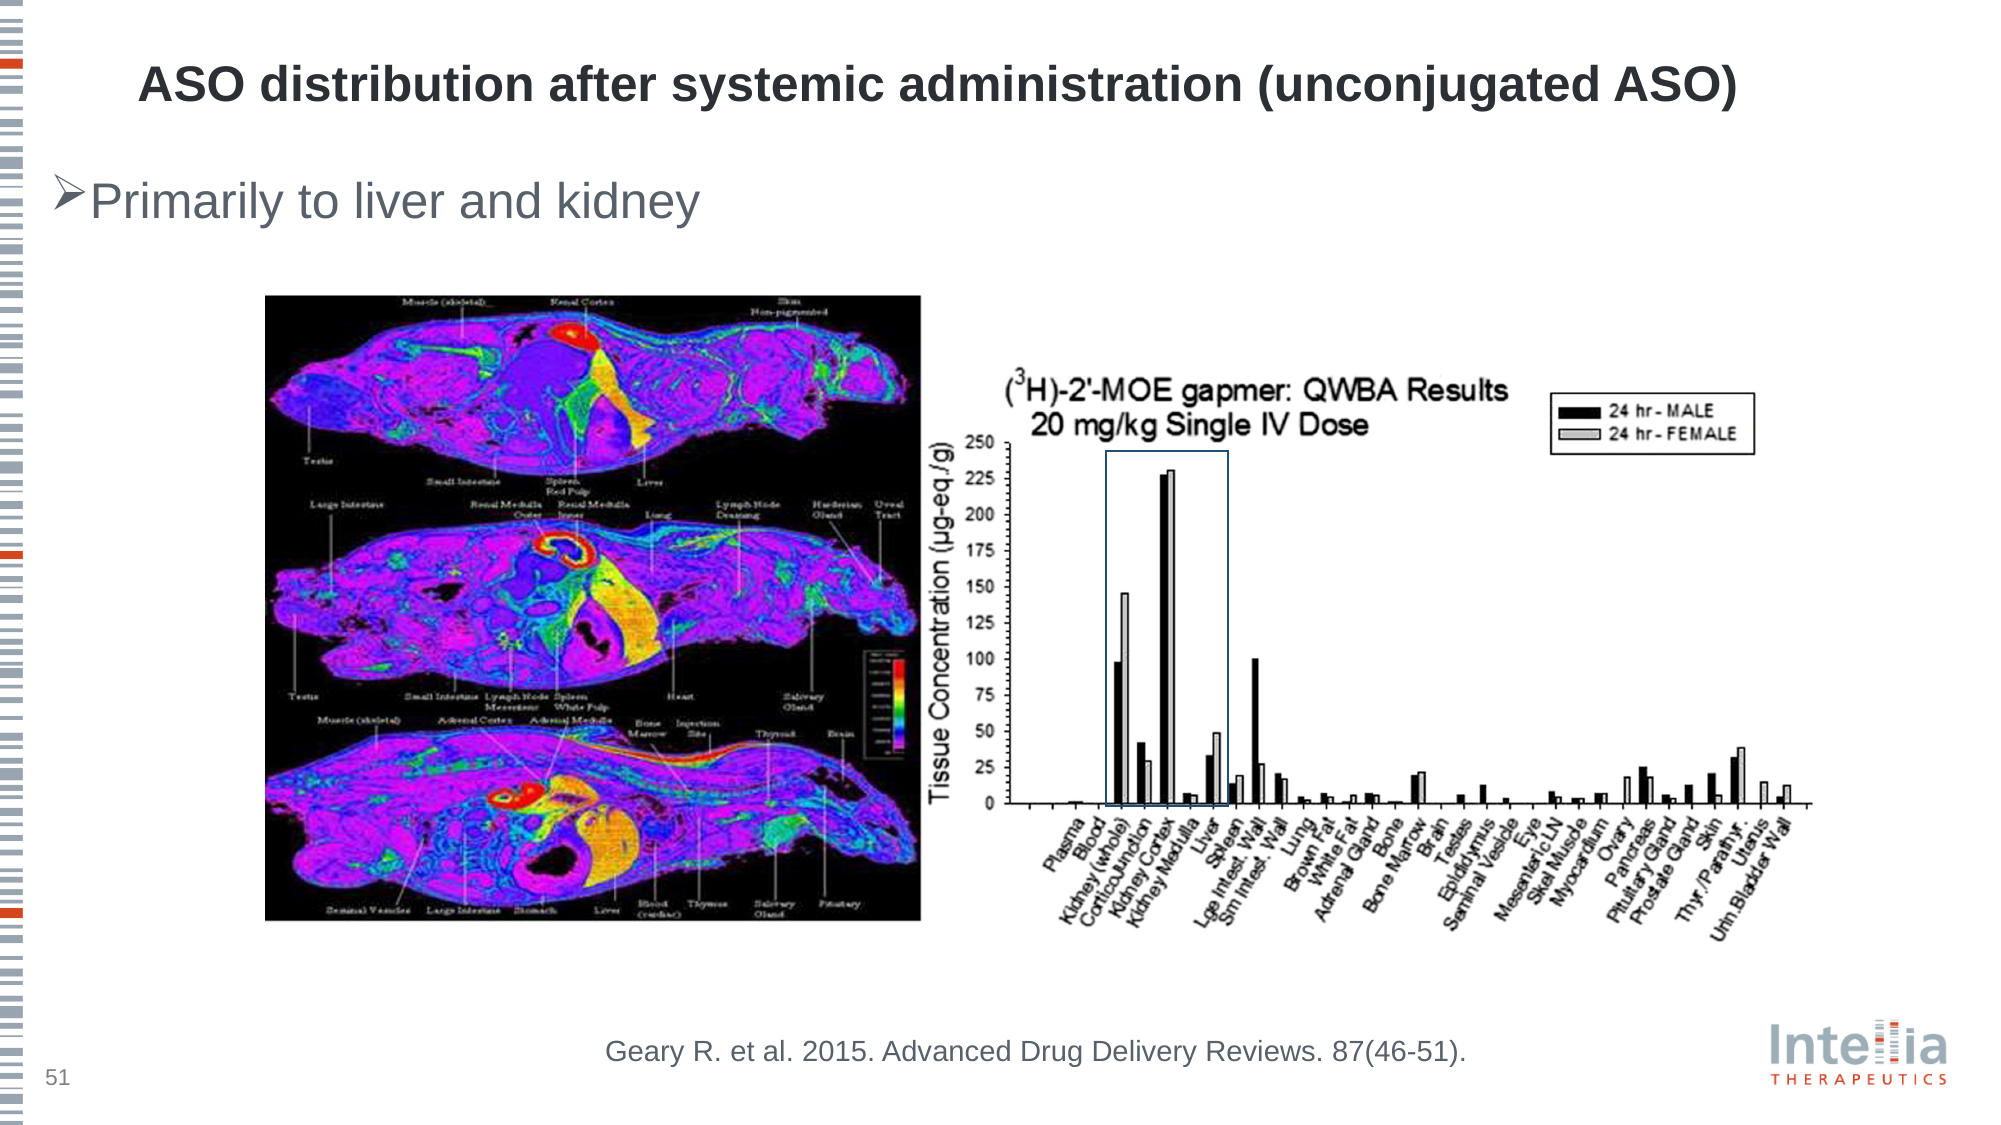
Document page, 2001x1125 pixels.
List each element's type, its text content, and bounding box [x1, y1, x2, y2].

picture [0, 0, 2001, 1125]
list Primarily to liver and kidney [50, 161, 1950, 1044]
title ASO distribution after systemic administration (unconjugated ASO) [137, 26, 1945, 137]
text_box Geary R. et al. 2015. Advanced Drug Delivery Reviews. 87(46-51). [589, 1024, 1488, 1075]
